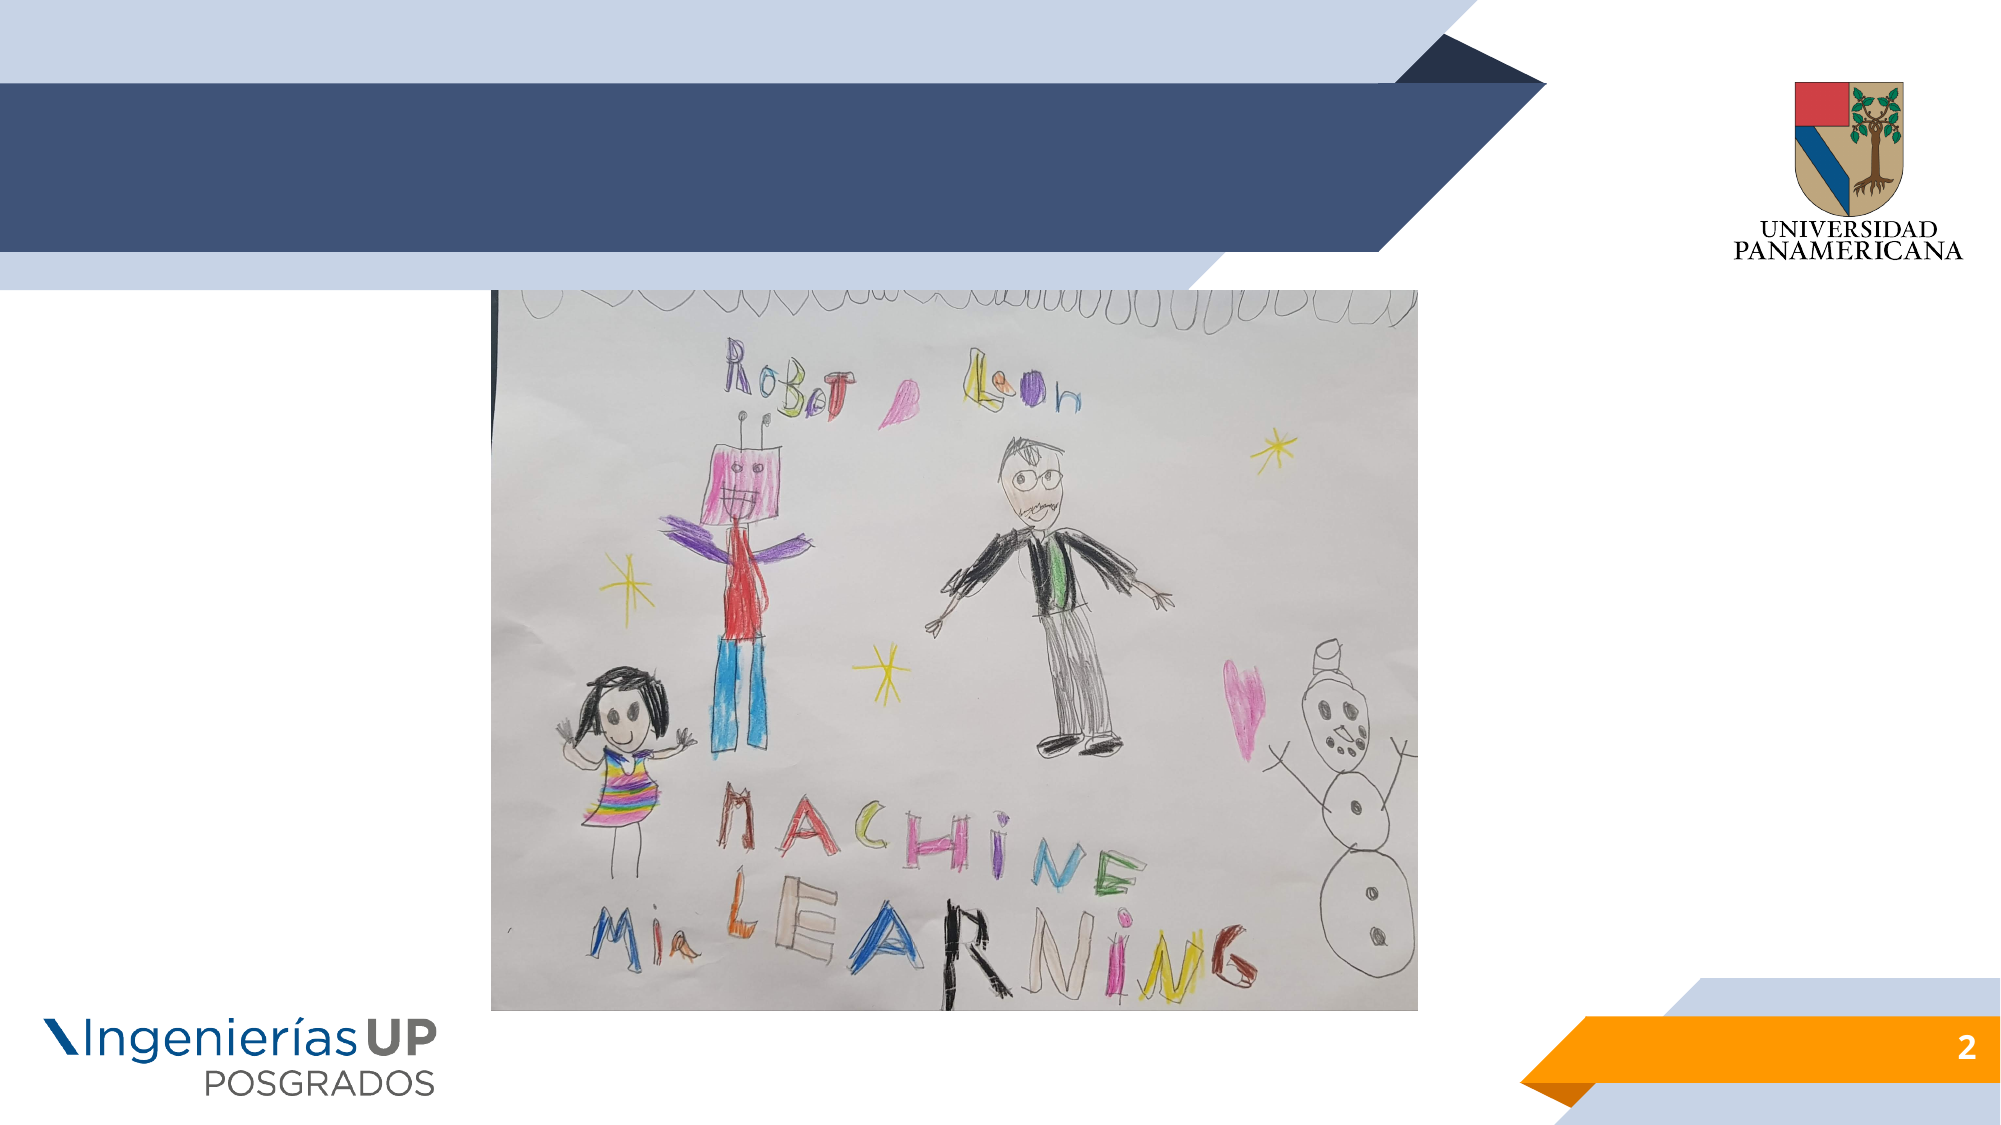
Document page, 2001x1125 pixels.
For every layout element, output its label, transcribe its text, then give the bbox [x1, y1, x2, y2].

picture [1715, 59, 1986, 280]
picture [490, 290, 1418, 1011]
slide_number 2 [1666, 1014, 1992, 1084]
picture [20, 983, 459, 1125]
